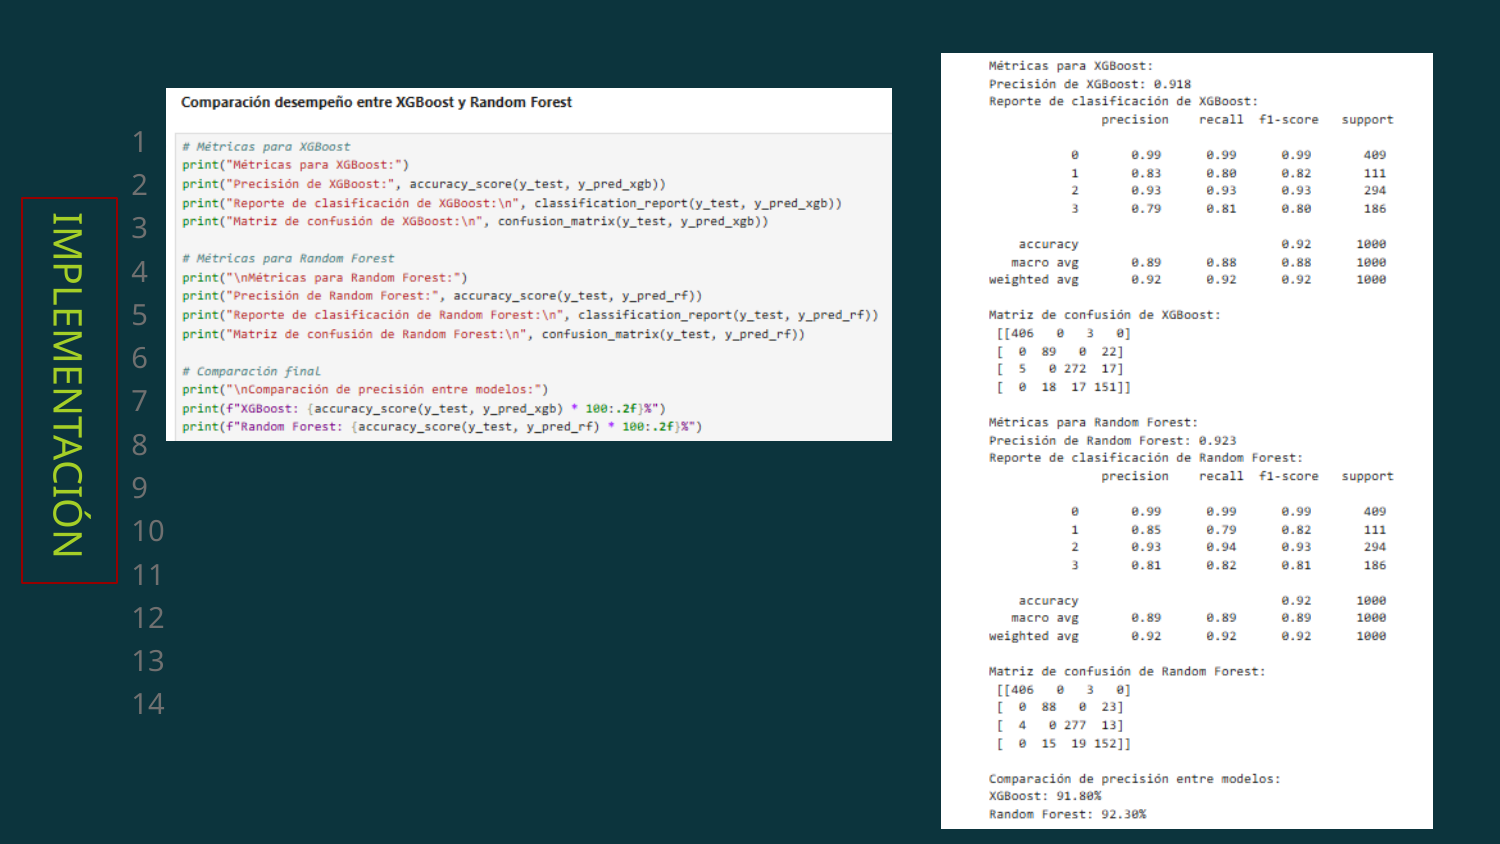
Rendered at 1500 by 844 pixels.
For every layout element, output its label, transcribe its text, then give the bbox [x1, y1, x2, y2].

picture [166, 88, 892, 441]
text_box IMPLEMENTACIÓN [22, 197, 117, 584]
picture [941, 53, 1433, 830]
